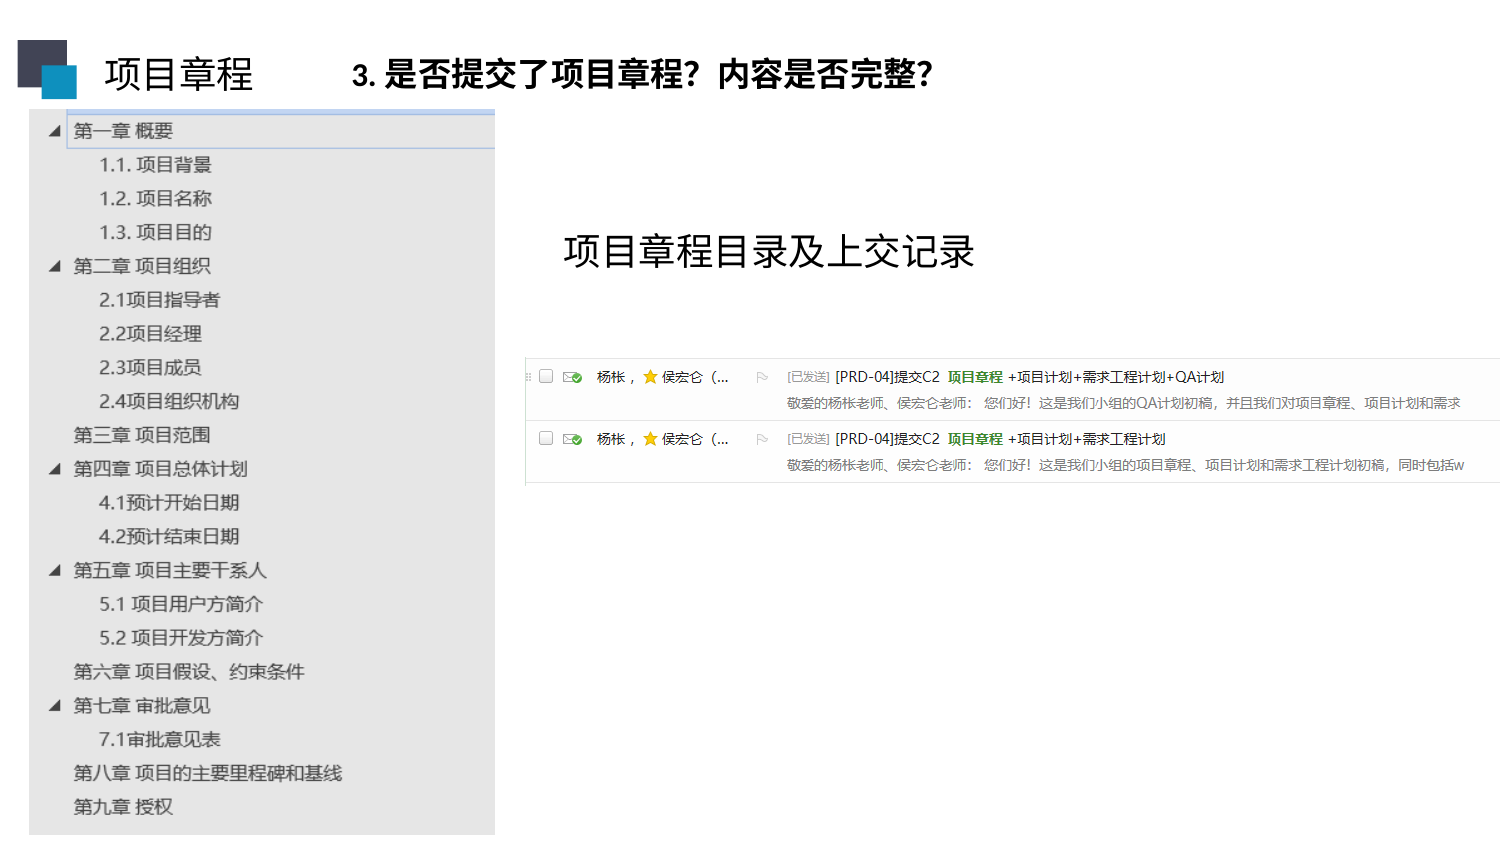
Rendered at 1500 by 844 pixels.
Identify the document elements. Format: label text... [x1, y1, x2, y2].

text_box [17, 39, 77, 100]
text_box 项目章程目录及上交记录 [549, 220, 1105, 281]
text_box 3.是否提交了项目章程？内容是否完整？ [336, 46, 1376, 101]
picture [525, 357, 1500, 487]
text_box 项目章程 [89, 43, 270, 104]
picture [29, 109, 495, 836]
